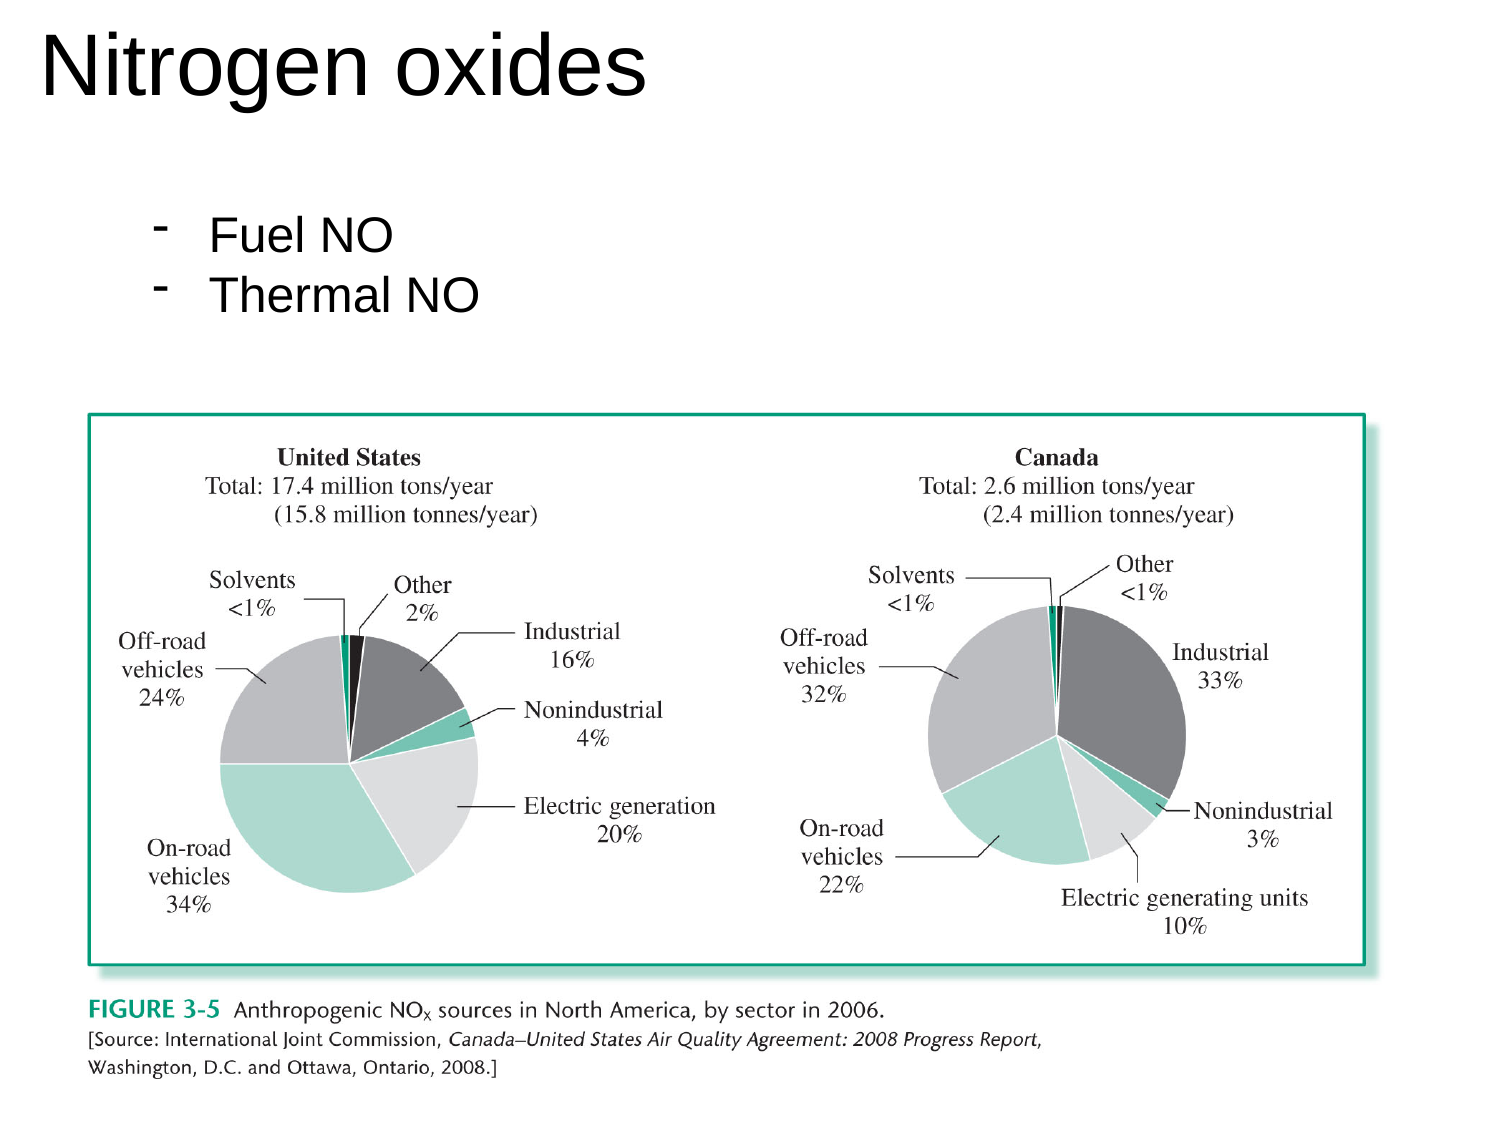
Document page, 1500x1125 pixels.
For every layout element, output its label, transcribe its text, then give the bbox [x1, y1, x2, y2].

picture [87, 411, 1388, 1080]
title Nitrogen oxides [24, 0, 1088, 218]
text_box Fuel NO Thermal NO [137, 194, 863, 330]
